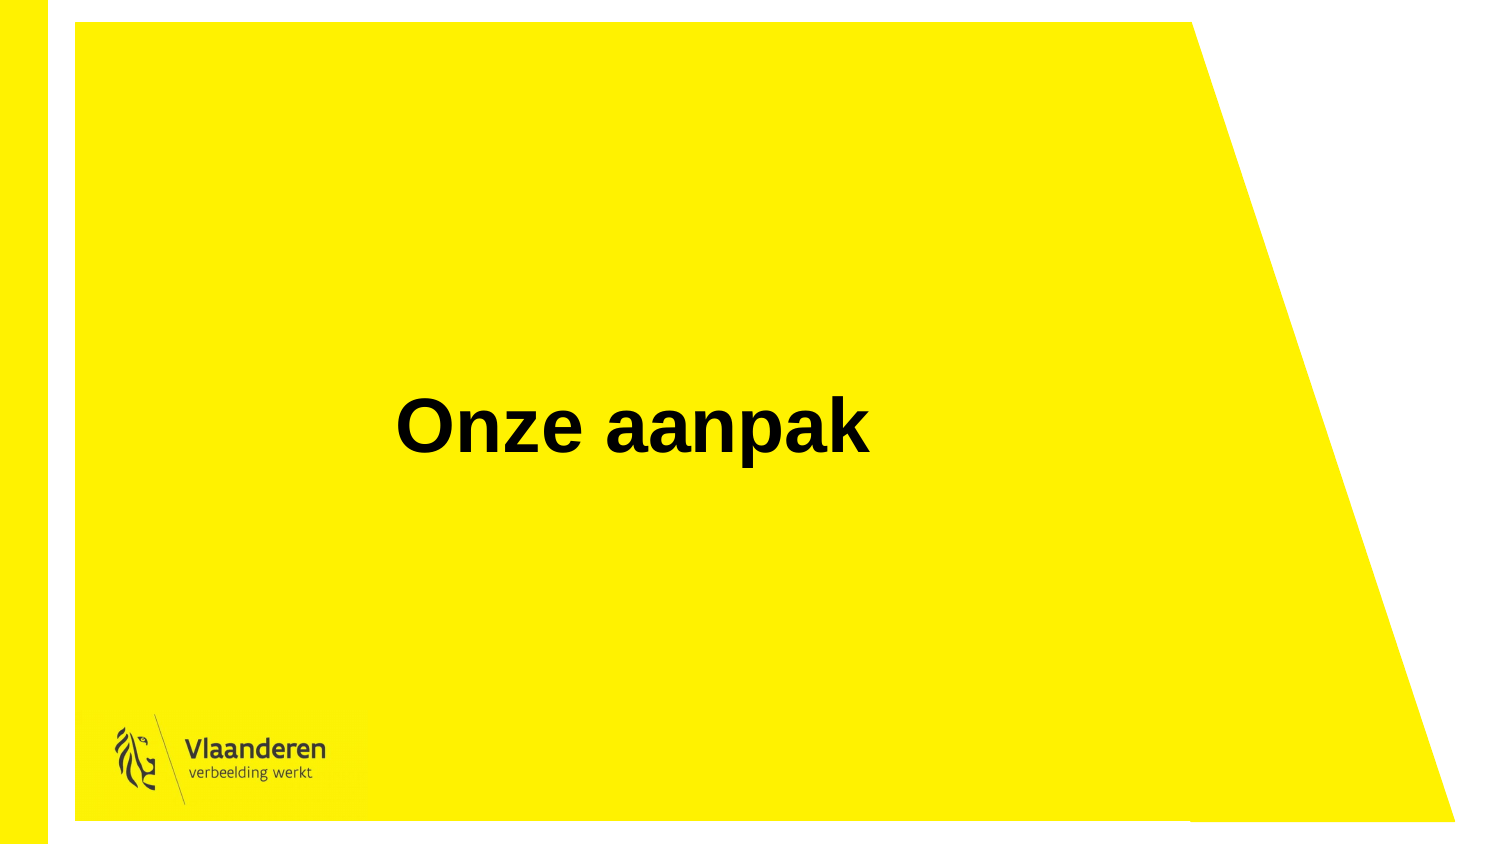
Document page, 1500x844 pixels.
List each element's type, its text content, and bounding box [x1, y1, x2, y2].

picture [74, 710, 368, 821]
text_box [1191, 22, 1455, 822]
text_box Onze aanpak [75, 0, 1191, 844]
